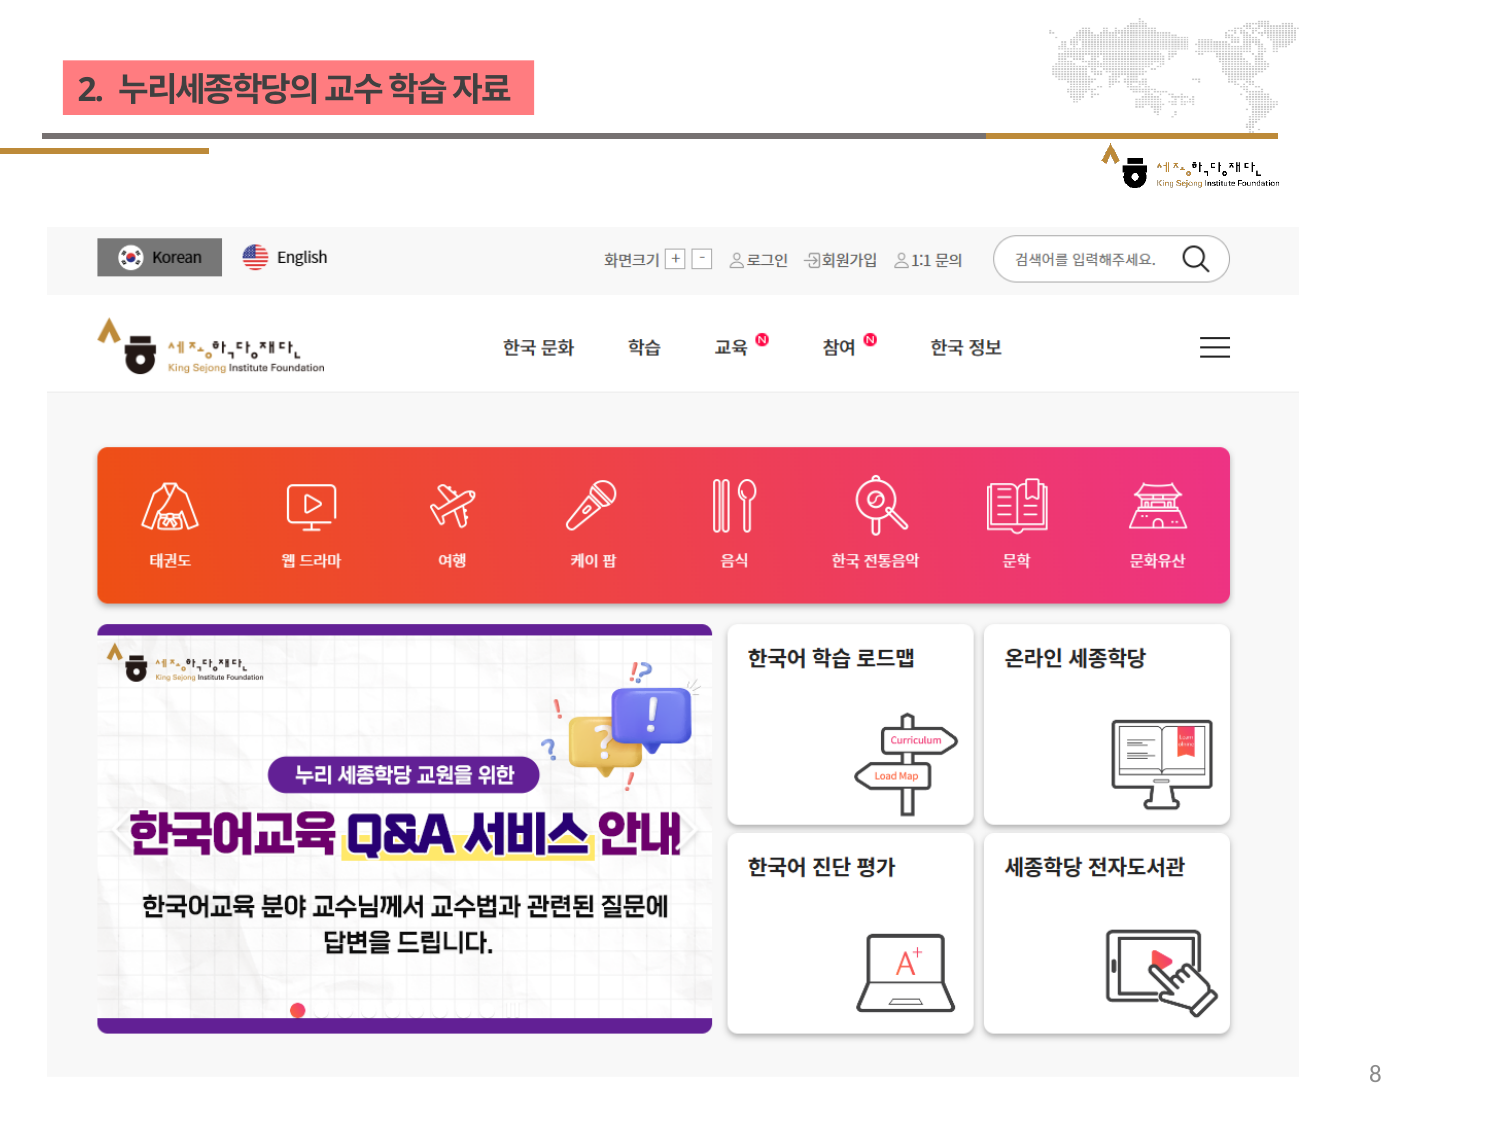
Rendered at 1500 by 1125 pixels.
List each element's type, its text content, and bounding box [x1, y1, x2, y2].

picture [1101, 142, 1279, 188]
picture [47, 227, 1299, 1083]
slide_number 7 [1059, 1042, 1397, 1103]
picture [1049, 18, 1299, 133]
text_box 2. 누리세종학당의 교수 학습 자료 [62, 60, 535, 115]
